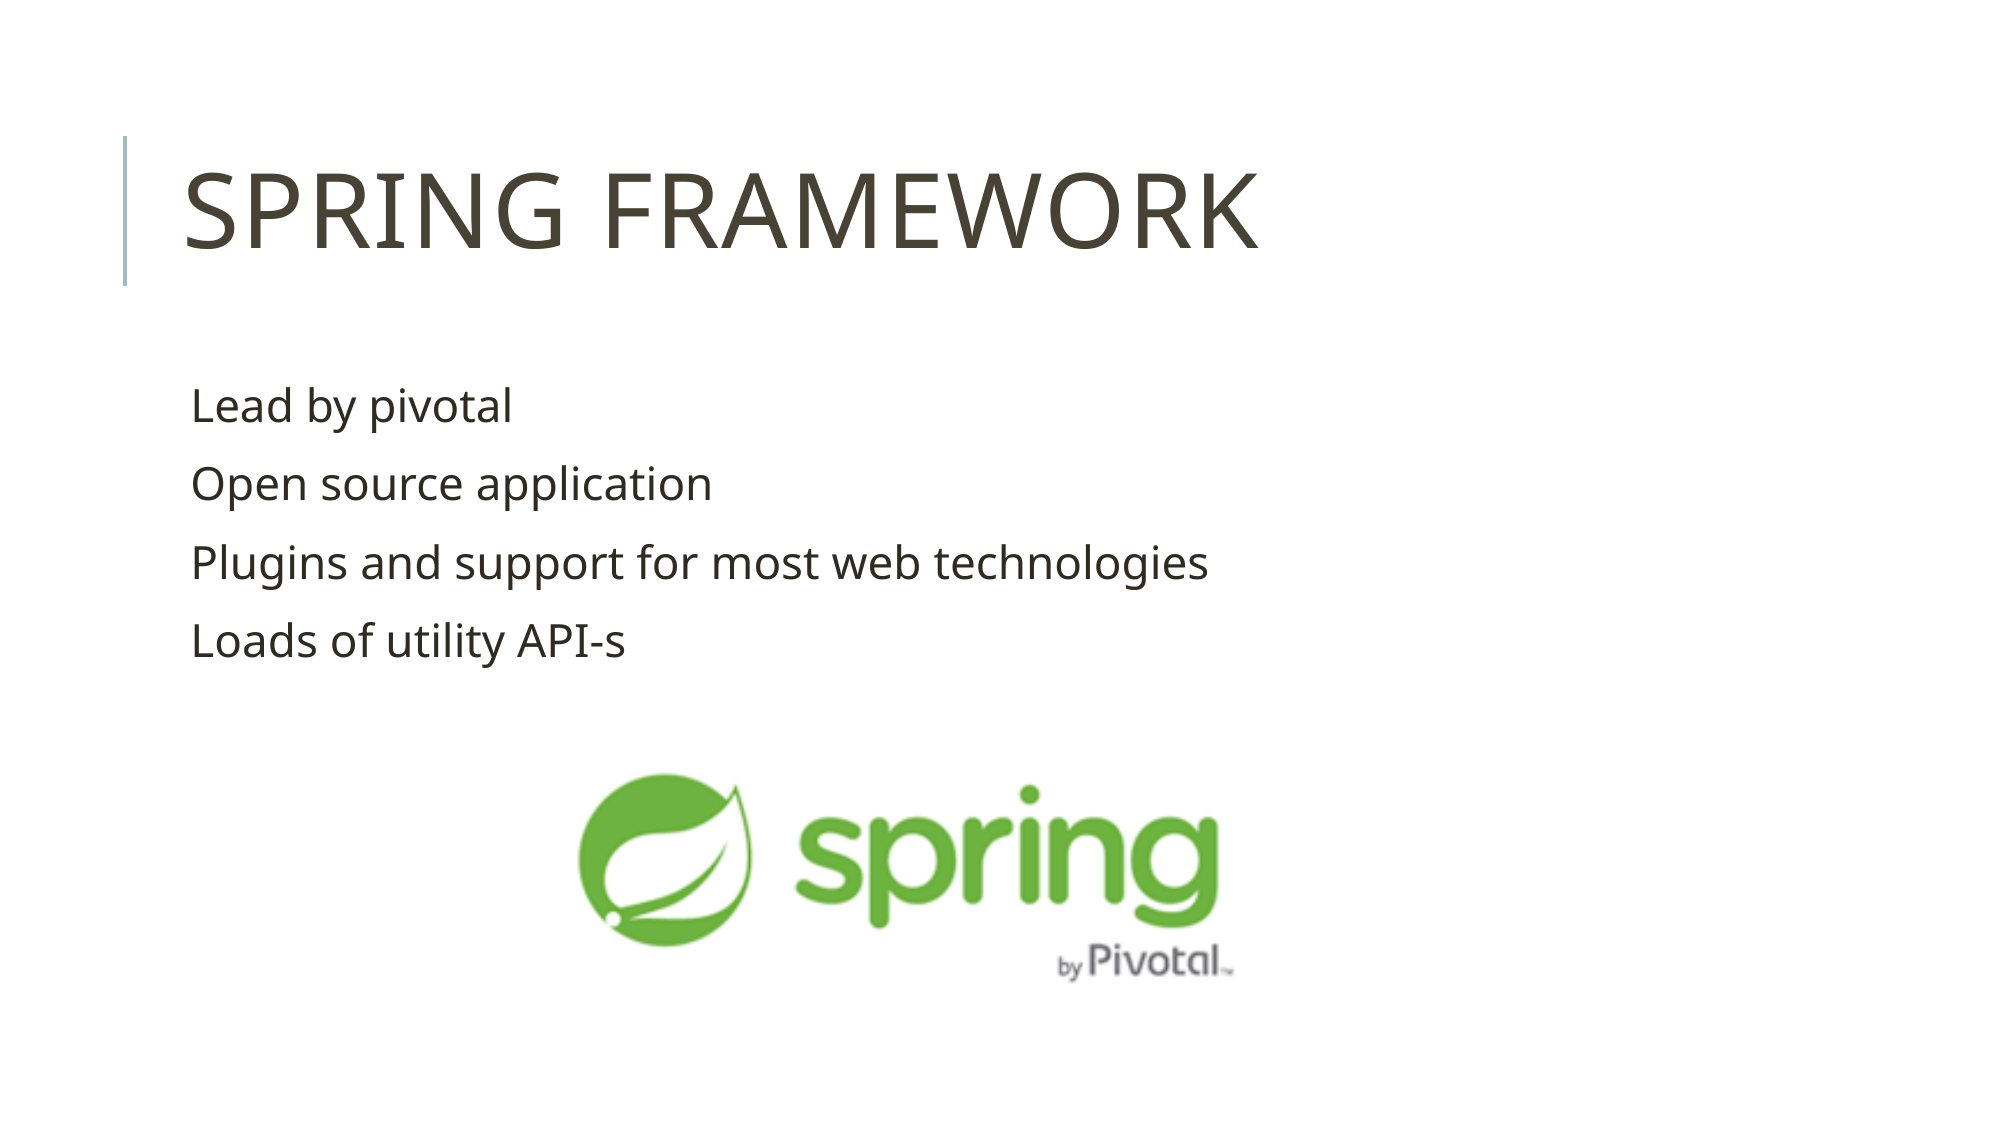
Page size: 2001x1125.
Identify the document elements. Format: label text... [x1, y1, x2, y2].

list Lead by pivotal Open source application Plugins and support for most web technologies Loads of utility API-s [168, 375, 1763, 1035]
title Spring Framework [168, 96, 1763, 342]
picture [507, 686, 1303, 1023]
